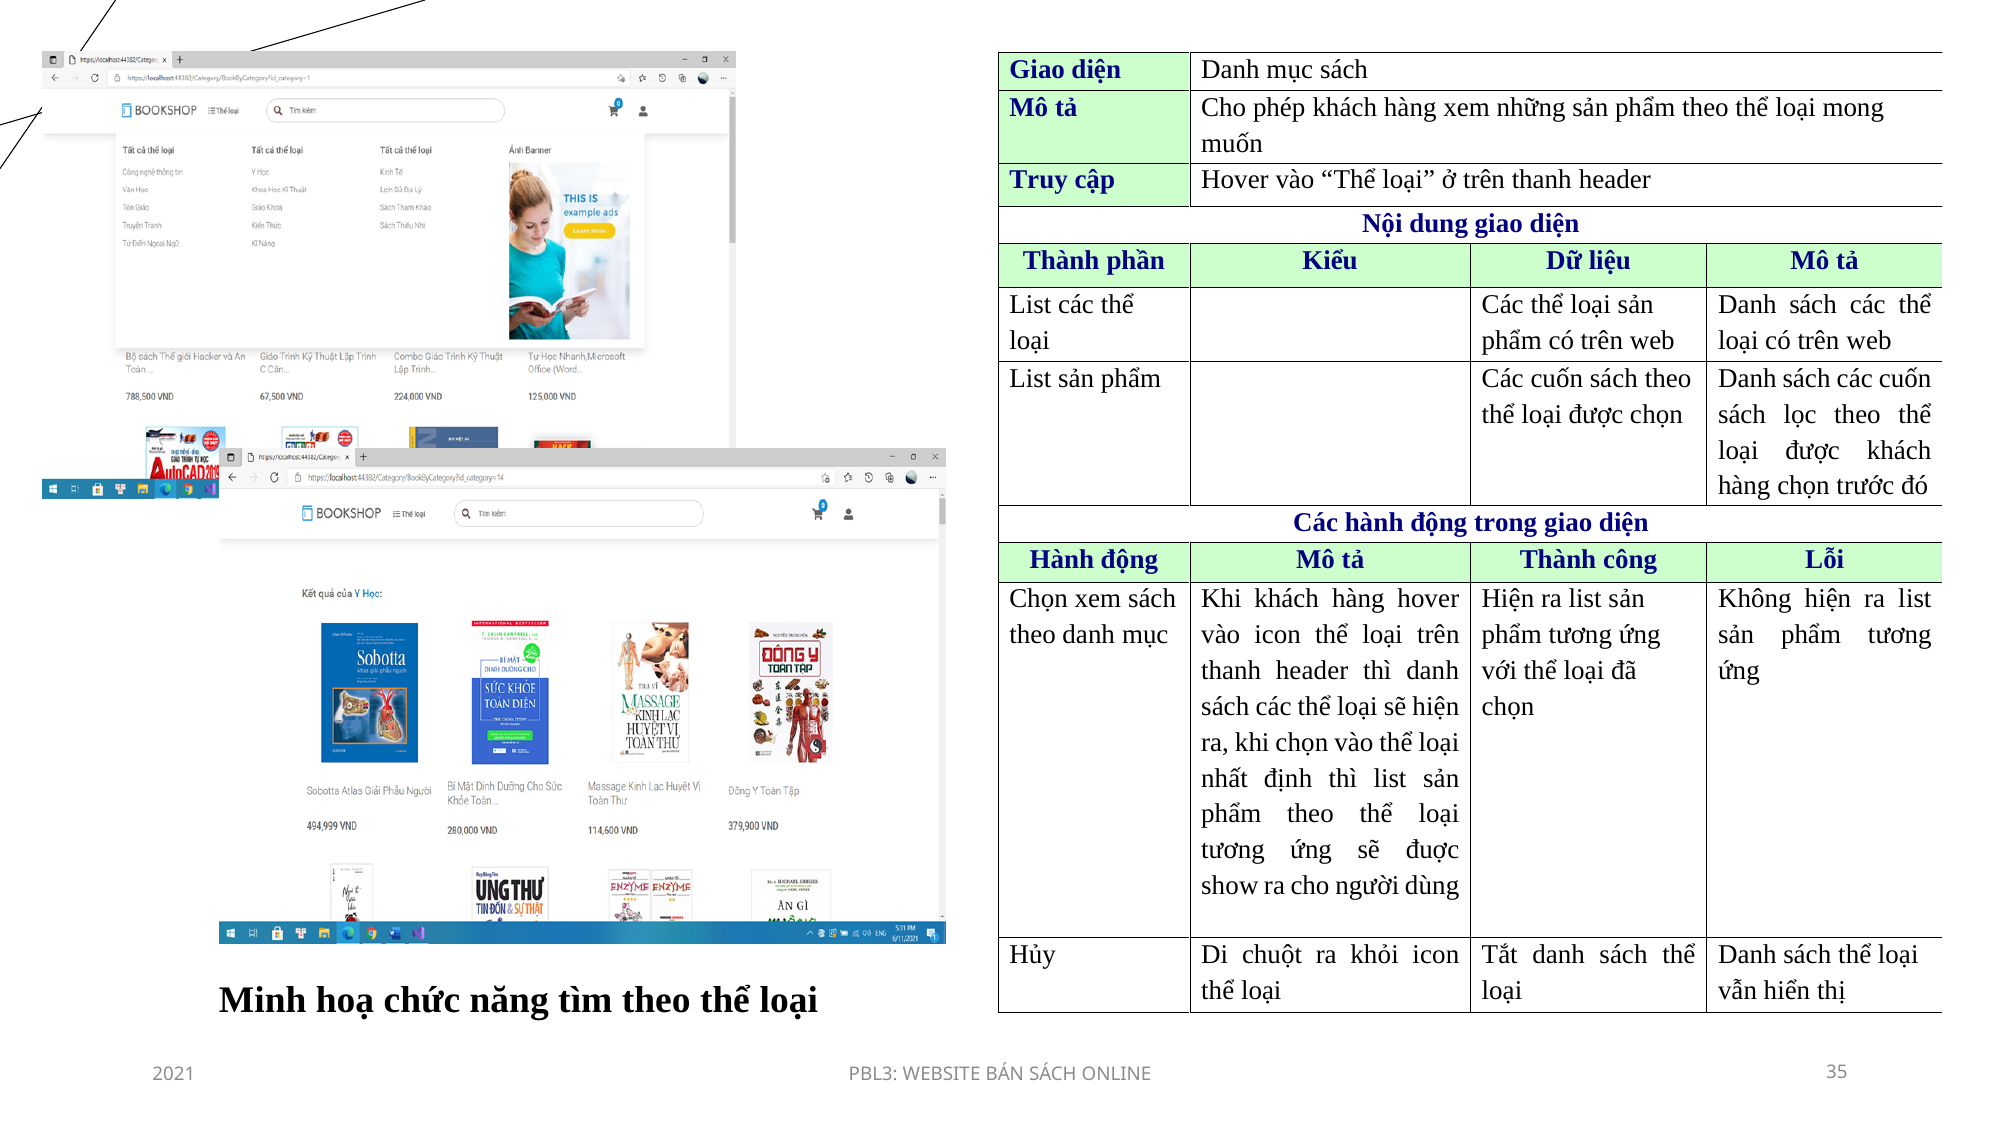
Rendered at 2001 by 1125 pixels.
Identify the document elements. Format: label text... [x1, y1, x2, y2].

picture [42, 51, 946, 944]
text_box Minh hoạ chức năng tìm theo thể loại [18, 961, 997, 1028]
footer PBL3: WEBSITE BÁN SÁCH ONLINE [662, 1042, 1338, 1103]
slide_number 35 [1412, 1074, 1863, 1103]
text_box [997, 51, 1943, 1074]
slide_number 2021 [137, 1042, 588, 1103]
